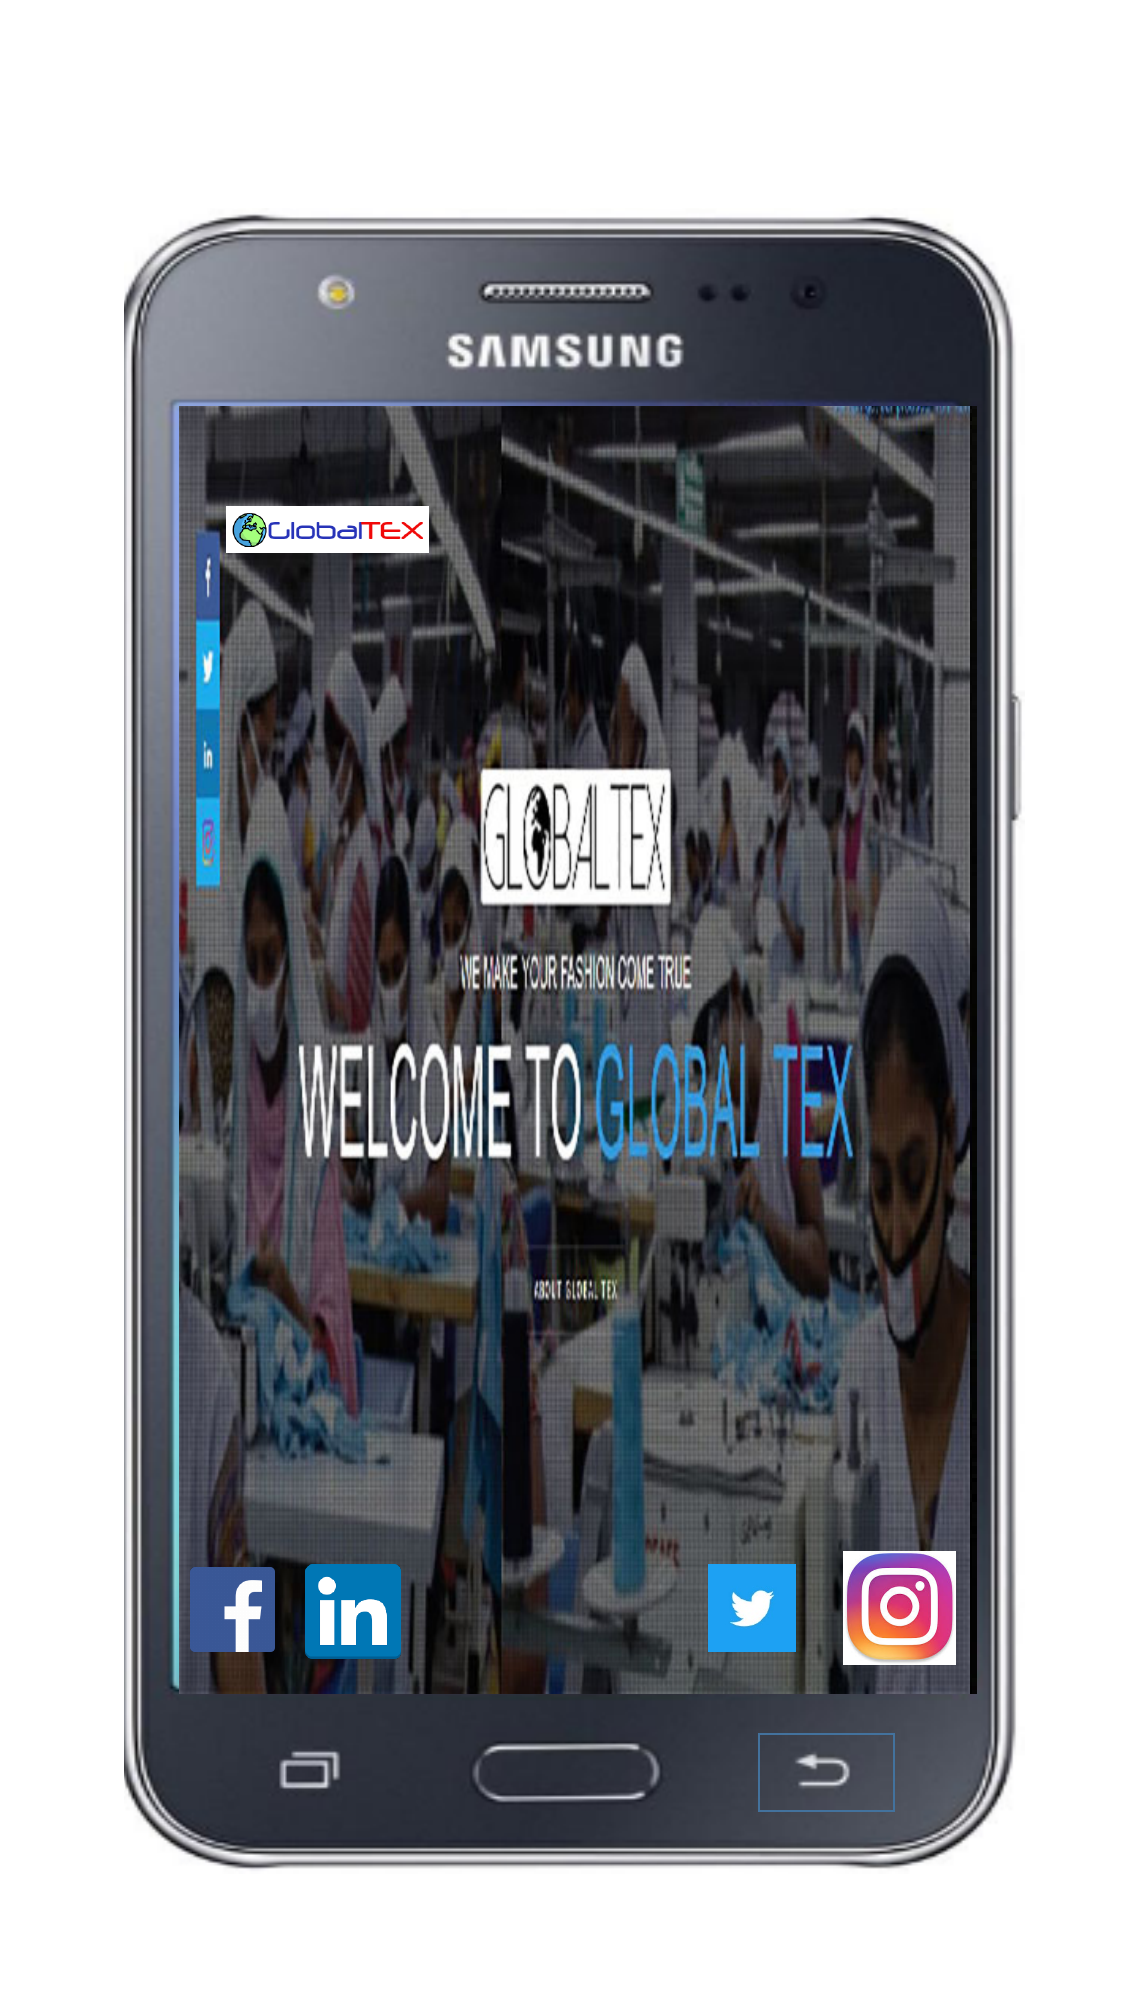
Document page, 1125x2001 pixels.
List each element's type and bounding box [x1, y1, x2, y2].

picture [124, 208, 1025, 1874]
